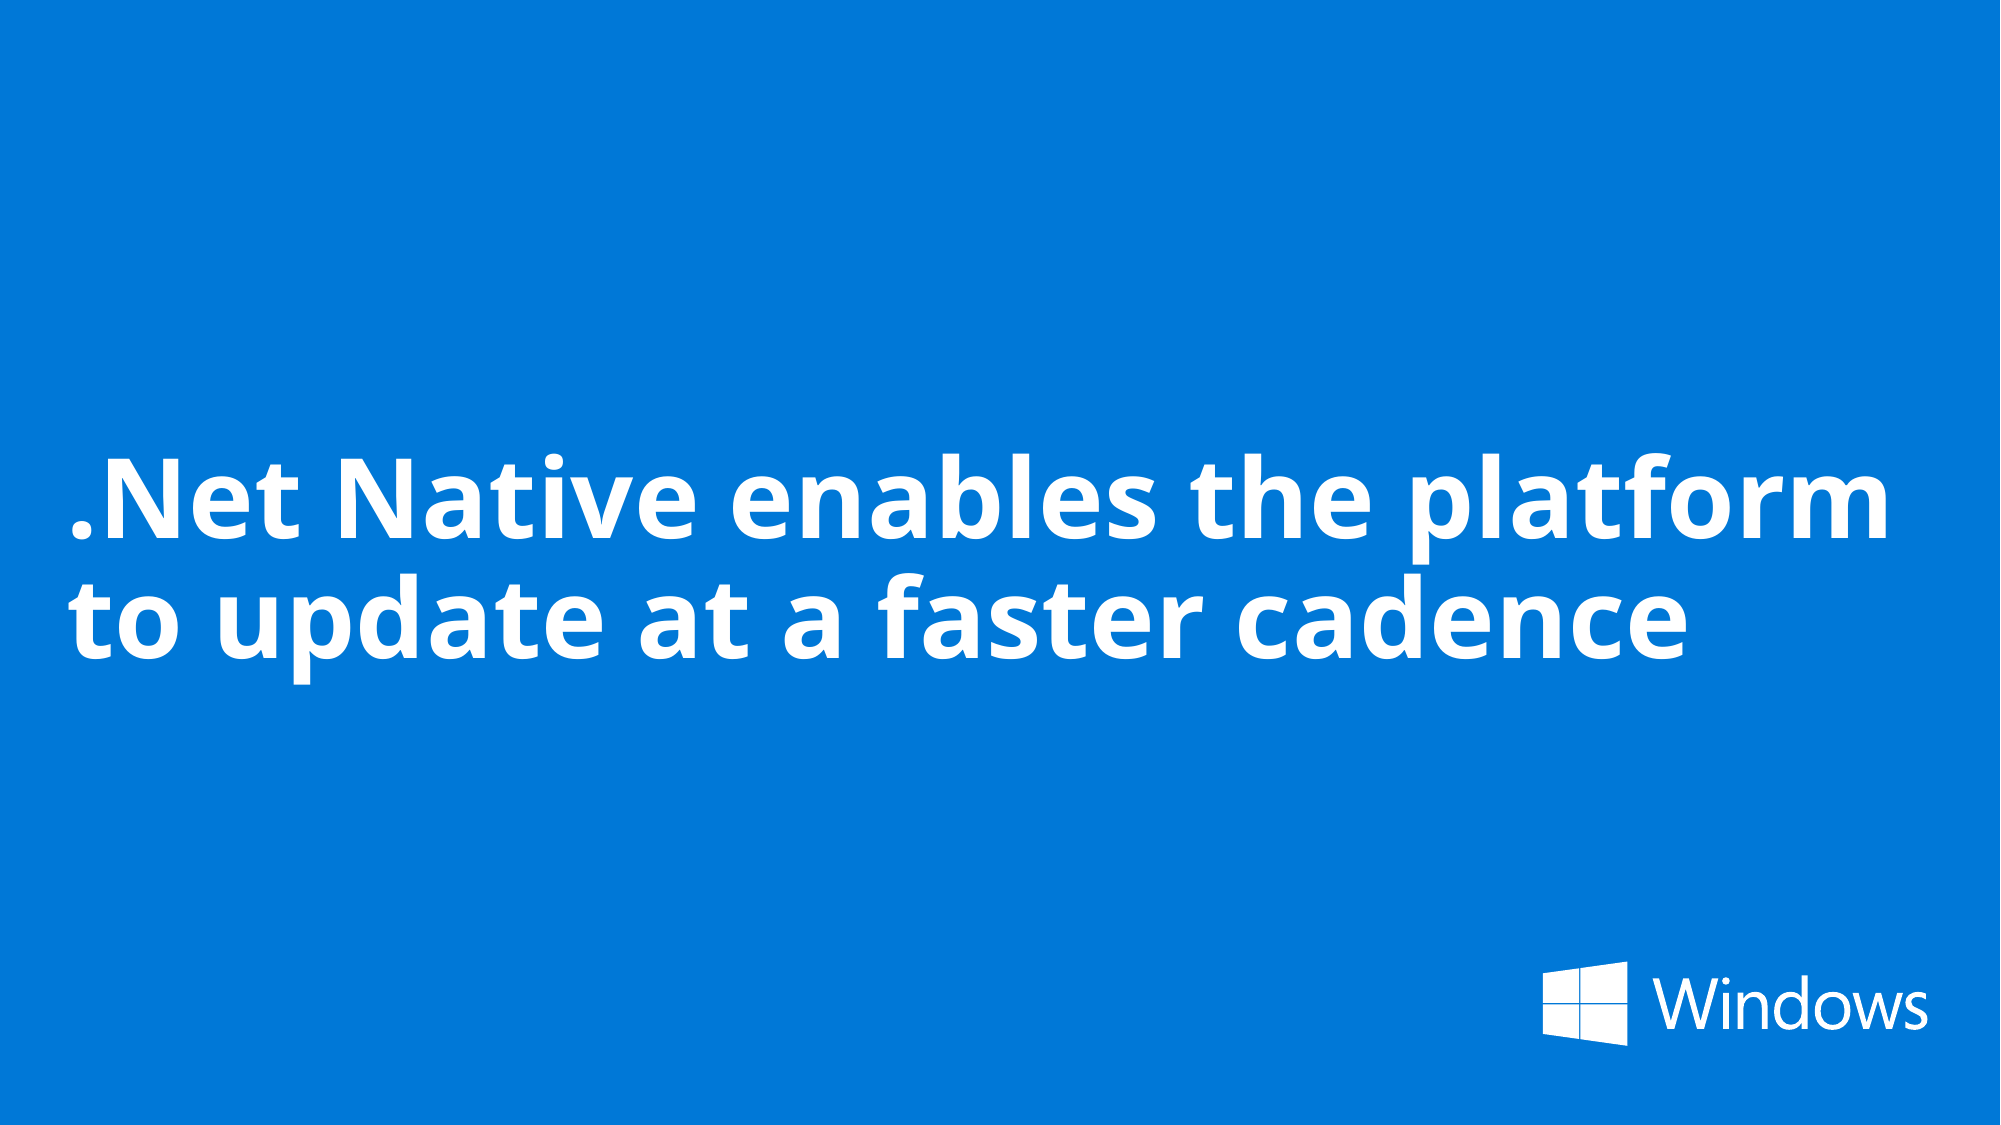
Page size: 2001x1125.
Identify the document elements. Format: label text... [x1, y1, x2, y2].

title .Net Native enables the platform to update at a faster cadence [44, 423, 1954, 702]
